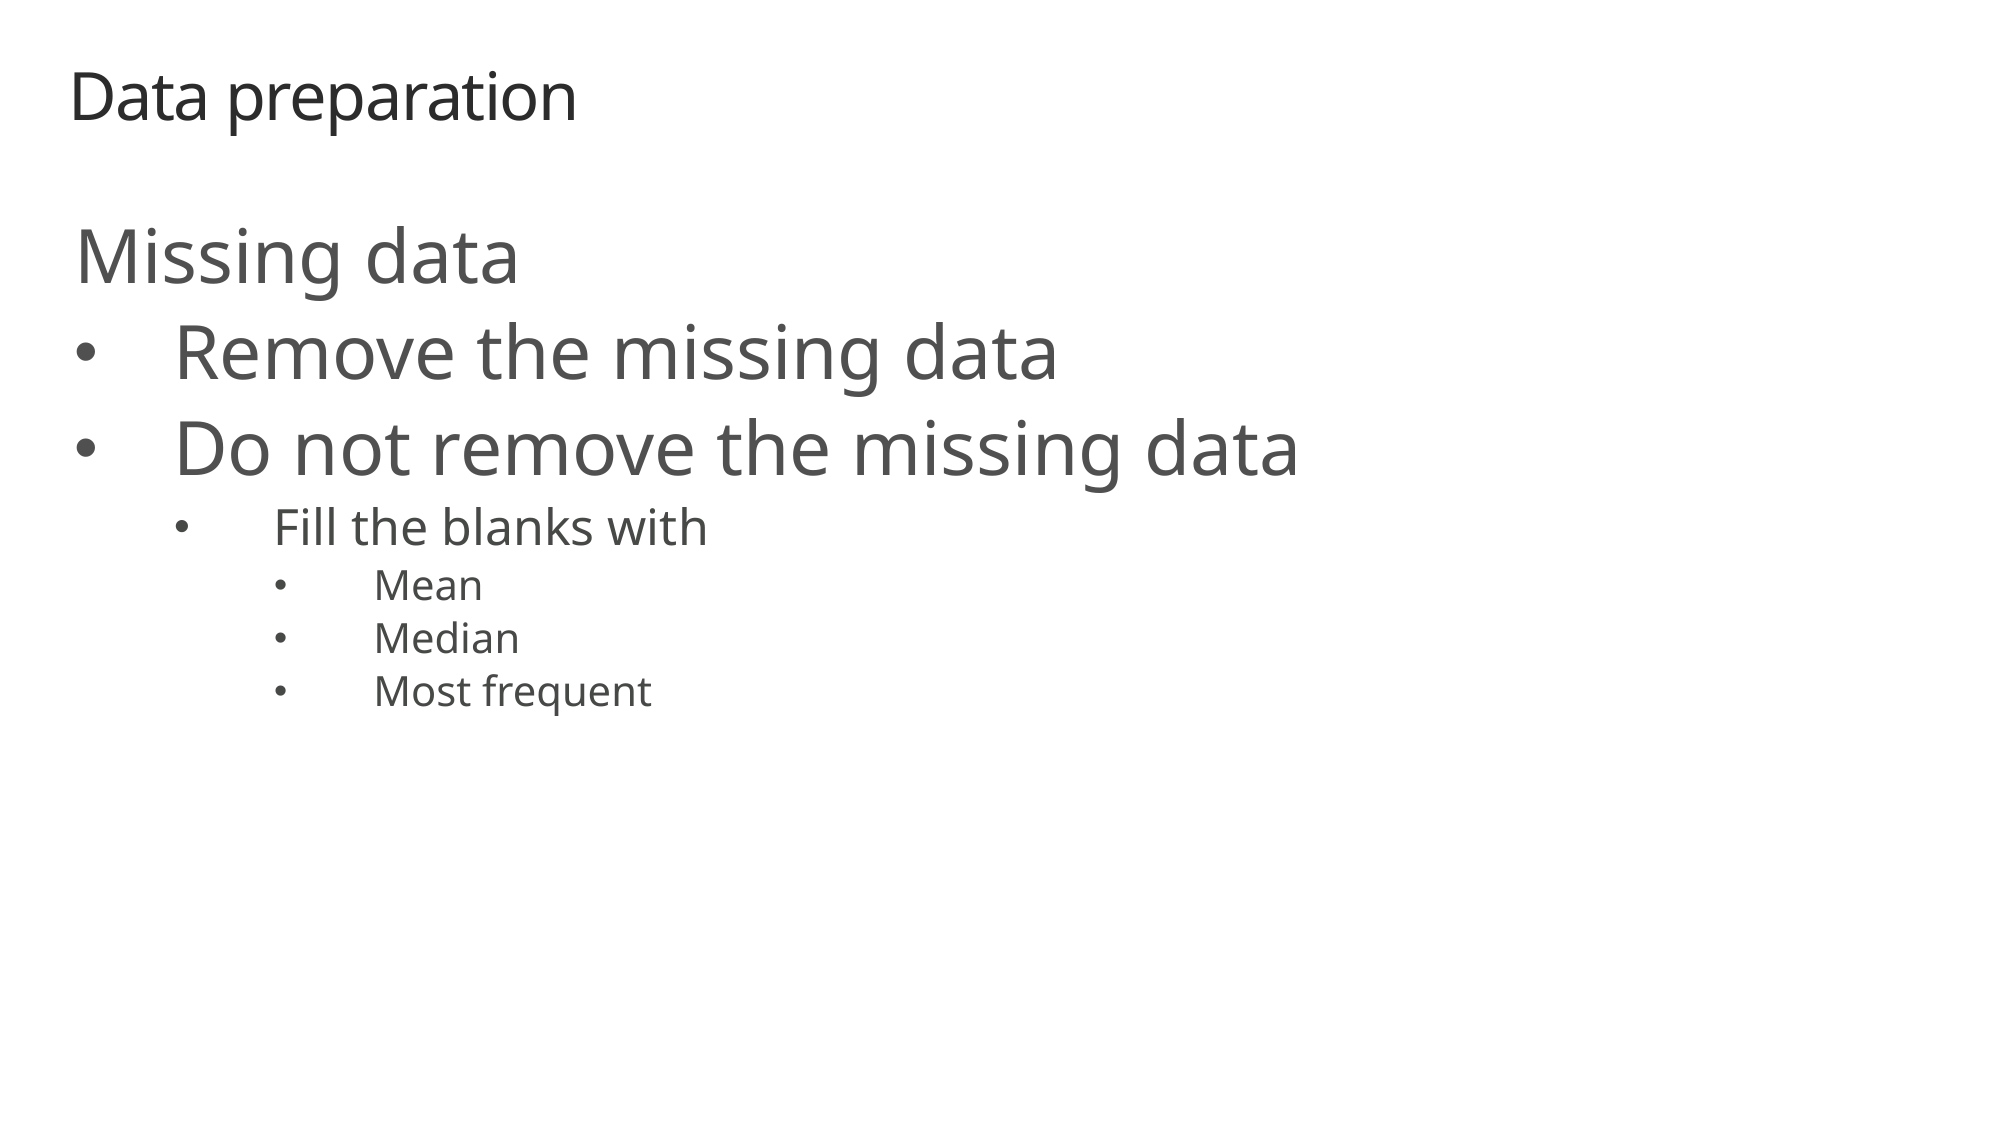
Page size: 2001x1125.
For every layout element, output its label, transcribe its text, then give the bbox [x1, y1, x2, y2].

title Data preparation [44, 47, 1957, 196]
list Missing data Remove the missing data Do not remove the missing data Fill the blanks with Mean Median Most frequent [44, 195, 1956, 981]
